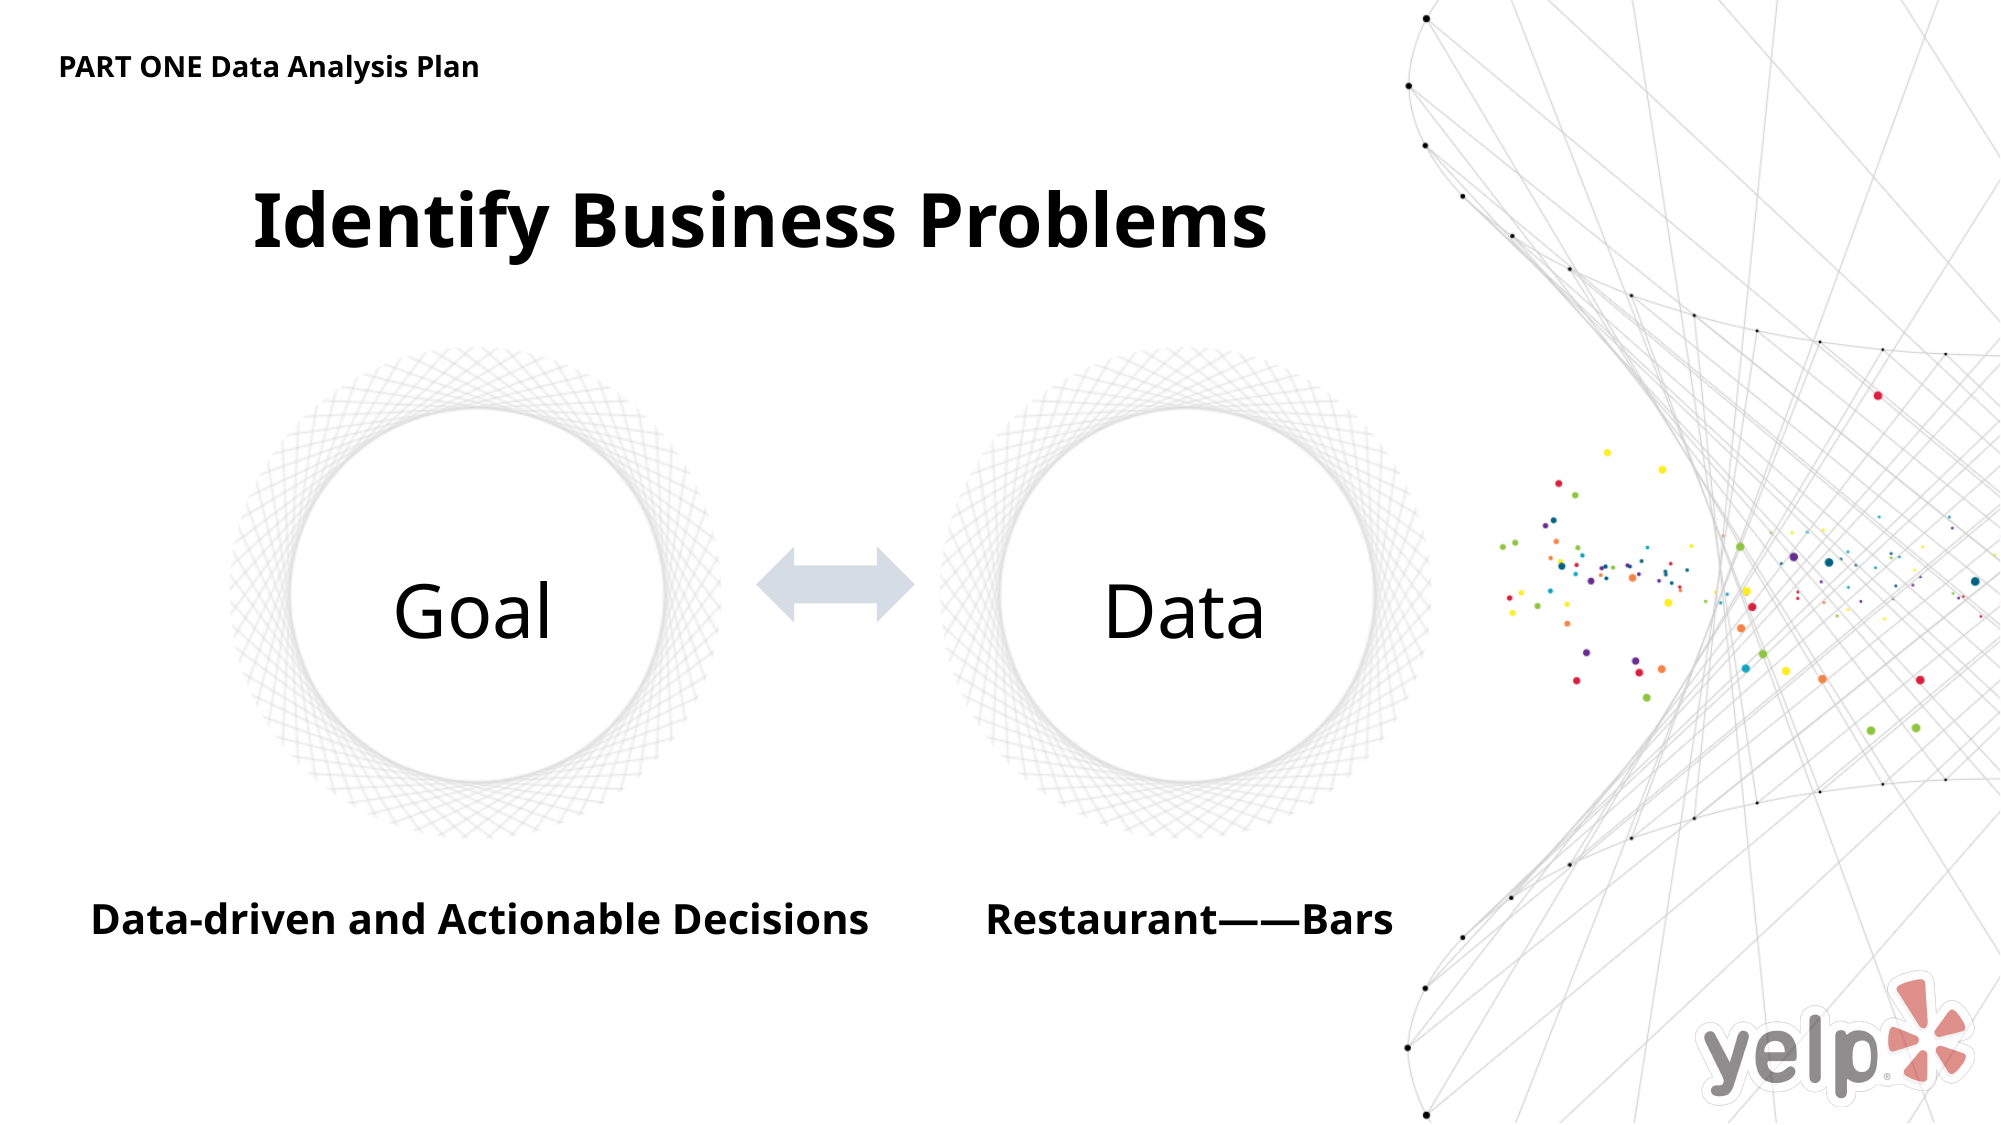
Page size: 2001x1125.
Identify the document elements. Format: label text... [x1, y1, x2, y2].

picture [229, 347, 722, 839]
text_box Restaurant——Bars [968, 870, 1412, 950]
picture [939, 0, 2001, 1123]
text_box Data-driven and Actionable Decisions [50, 870, 910, 950]
text_box [754, 543, 917, 625]
list PART ONE Data Analysis Plan [42, 35, 586, 101]
text_box Identify Business Problems [160, 164, 1363, 270]
